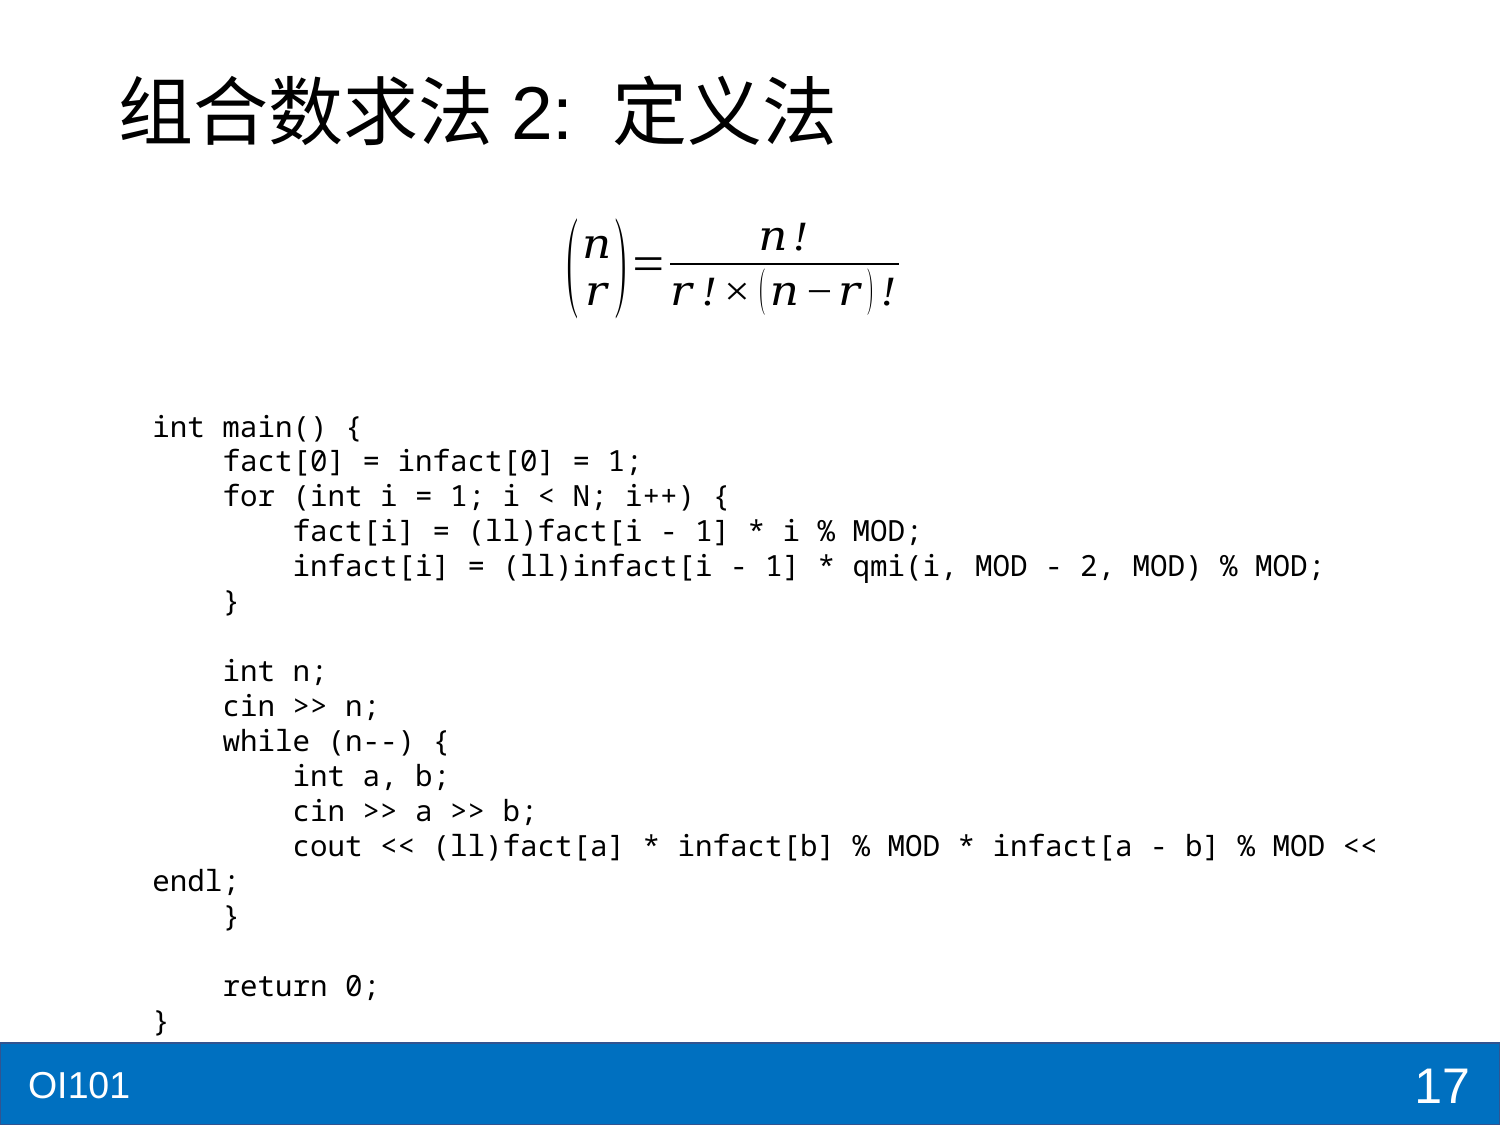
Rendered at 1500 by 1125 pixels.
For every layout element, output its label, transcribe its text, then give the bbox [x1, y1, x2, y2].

slide_number 17 [1147, 1054, 1485, 1114]
text_box int main() { fact[0] = infact[0] = 1; for (int i = 1; i < N; i++) { fact[i] = (ll)fact[i - 1] * i % MOD; infact[i] = (ll)infact[i - 1] * qmi(i, MOD - 2, MOD) % MOD; } int n; cin >> n; while (n--) { int a, b; cin >> a >> b; cout << (ll)fact[a] * infact[b] % MOD * infact[a - b] % MOD << endl; } return 0; } [137, 400, 1455, 1045]
title 组合数求法2: 定义法 [103, 59, 1397, 171]
